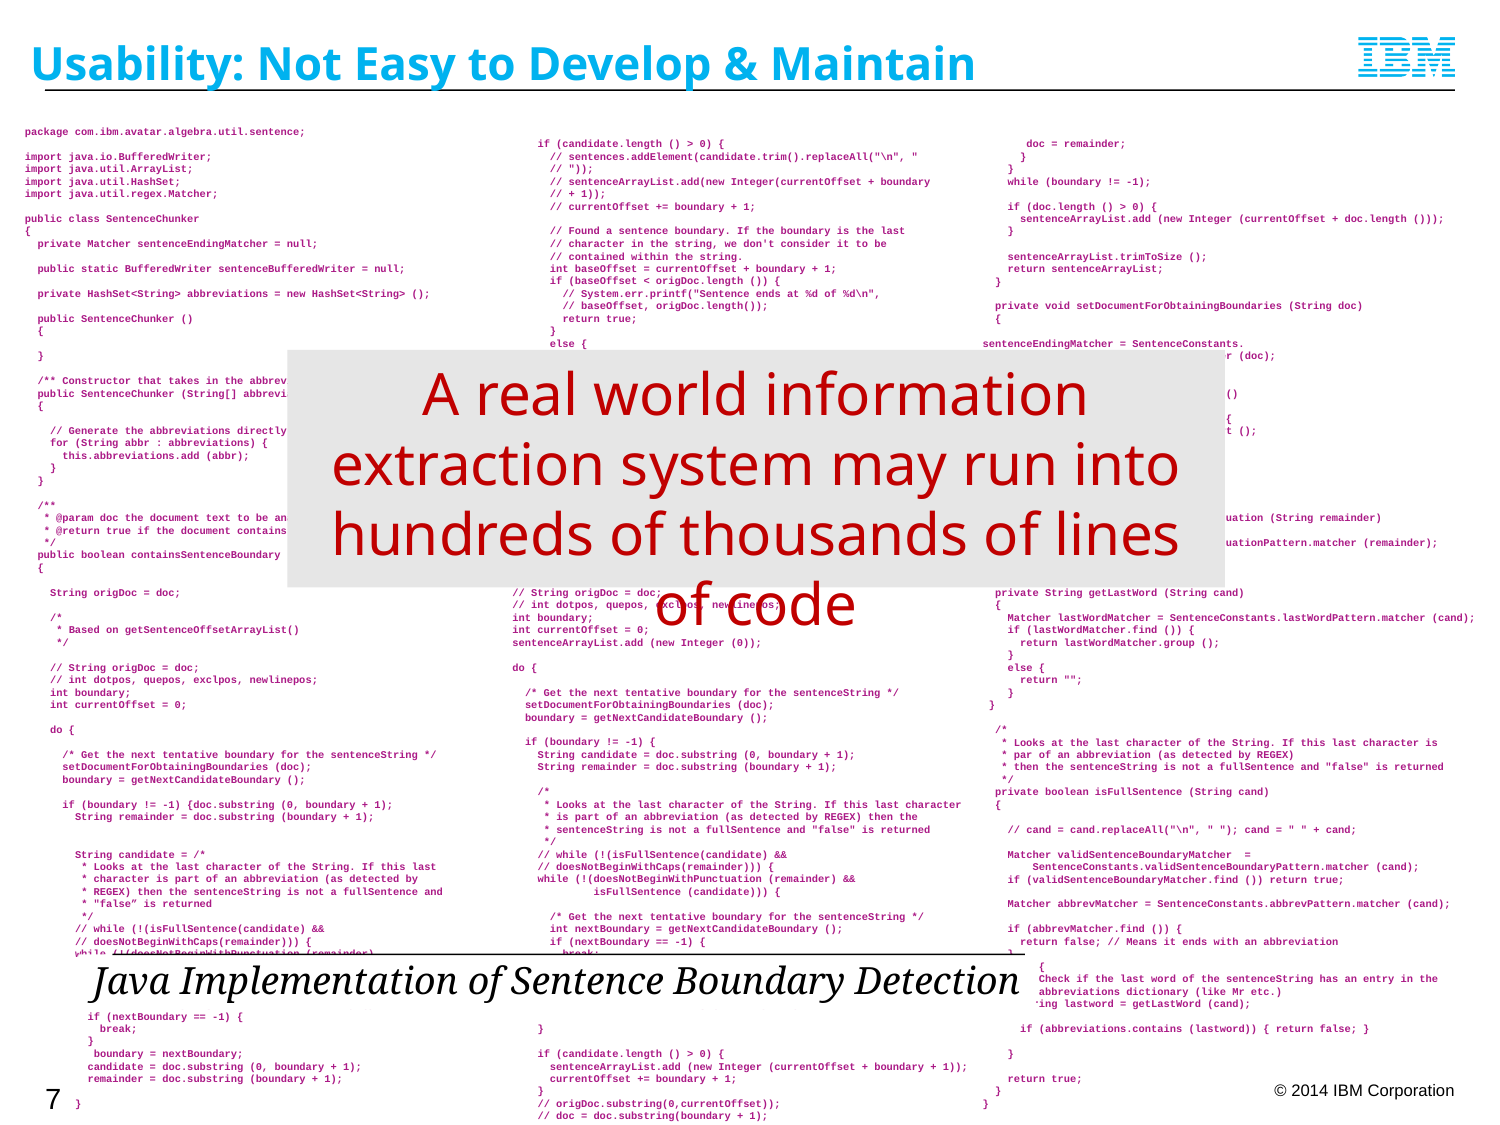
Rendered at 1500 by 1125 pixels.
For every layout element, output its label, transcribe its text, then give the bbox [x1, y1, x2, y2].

text_box package com.ibm.avatar.algebra.util.sentence; import java.io.BufferedWriter; import java.util.ArrayList; import java.util.HashSet; import java.util.regex.Matcher; public class SentenceChunker { private Matcher sentenceEndingMatcher = null; public static BufferedWriter sentenceBufferedWriter = null; private HashSet<String> abbreviations = new HashSet<String> (); public SentenceChunker () { } /** Constructor that takes in the abbreviations directly. */ public SentenceChunker (String[] abbreviations) { // Generate the abbreviations directly. for (String abbr : abbreviations) { this.abbreviations.add (abbr); } } /** * @param doc the document text to be analyzed * @return true if the document contains at least one sentence boundary */ public boolean containsSentenceBoundary (String doc) { String origDoc = doc; /* * Based on getSentenceOffsetArrayList() */ // String origDoc = doc; // int dotpos, quepos, exclpos, newlinepos; int boundary; int currentOffset = 0; do { /* Get the next tentative boundary for the sentenceString */ setDocumentForObtainingBoundaries (doc); boundary = getNextCandidateBoundary (); if (boundary != -1) {doc.substring (0, boundary + 1); String remainder = doc.substring (boundary + 1); String candidate = /* * Looks at the last character of the String. If this last * character is part of an abbreviation (as detected by * REGEX) then the sentenceString is not a fullSentence and * "false” is returned */ // while (!(isFullSentence(candidate) && // doesNotBeginWithCaps(remainder))) { while (!(doesNotBeginWithPunctuation (remainder) && isFullSentence (candidate))) { /* Get the next tentative boundary for the sentenceString */ int nextBoundary = getNextCandidateBoundary (); if (nextBoundary == -1) { break; } boundary = nextBoundary; candidate = doc.substring (0, boundary + 1); remainder = doc.substring (boundary + 1); } [24, 125, 487, 1038]
text_box [224, 144, 1093, 189]
text_box doc = remainder; } } while (boundary != -1); if (doc.length () > 0) { sentenceArrayList.add (new Integer (currentOffset + doc.length ())); } sentenceArrayList.trimToSize (); return sentenceArrayList; } private void setDocumentForObtainingBoundaries (String doc) { sentenceEndingMatcher = SentenceConstants. sentenceEndingPattern.matcher (doc); } private int getNextCandidateBoundary () { if (sentenceEndingMatcher.find ()) { return sentenceEndingMatcher.start (); } else return -1; } private boolean doesNotBeginWithPunctuation (String remainder) { Matcher m = SentenceConstants.punctuationPattern.matcher (remainder); return (!m.find ()); } private String getLastWord (String cand) { Matcher lastWordMatcher = SentenceConstants.lastWordPattern.matcher (cand); if (lastWordMatcher.find ()) { return lastWordMatcher.group (); } else { return ""; } } /* * Looks at the last character of the String. If this last character is * par of an abbreviation (as detected by REGEX) * then the sentenceString is not a fullSentence and "false" is returned */ private boolean isFullSentence (String cand) { // cand = cand.replaceAll("\n", " "); cand = " " + cand; Matcher validSentenceBoundaryMatcher = SentenceConstants.validSentenceBoundaryPattern.matcher (cand); if (validSentenceBoundaryMatcher.find ()) return true; Matcher abbrevMatcher = SentenceConstants.abbrevPattern.matcher (cand); if (abbrevMatcher.find ()) { return false; // Means it ends with an abbreviation } else { // Check if the last word of the sentenceString has an entry in the // abbreviations dictionary (like Mr etc.) String lastword = getLastWord (cand); if (abbreviations.contains (lastword)) { return false; } } return true; } } [982, 125, 1488, 1038]
text_box Java Implementation of Sentence Boundary Detection [78, 954, 1036, 1010]
text_box A real world information extraction system may run into hundreds of thousands of lines of code [287, 349, 1225, 588]
text_box if (candidate.length () > 0) { // sentences.addElement(candidate.trim().replaceAll("\n", " // ")); // sentenceArrayList.add(new Integer(currentOffset + boundary // + 1)); // currentOffset += boundary + 1; // Found a sentence boundary. If the boundary is the last // character in the string, we don't consider it to be // contained within the string. int baseOffset = currentOffset + boundary + 1; if (baseOffset < origDoc.length ()) { // System.err.printf("Sentence ends at %d of %d\n", // baseOffset, origDoc.length()); return true; } else { return false; } } // origDoc.substring(0,currentOffset)); // doc = doc.substring(boundary + 1); doc = remainder; } } while (boundary != -1); // If we get here, didn't find any boundaries. return false; } public ArrayList<Integer> getSentenceOffsetArrayList (String doc) { ArrayList<Integer> sentenceArrayList = new ArrayList<Integer> (); // String origDoc = doc; // int dotpos, quepos, exclpos, newlinepos; int boundary; int currentOffset = 0; sentenceArrayList.add (new Integer (0)); do { /* Get the next tentative boundary for the sentenceString */ setDocumentForObtainingBoundaries (doc); boundary = getNextCandidateBoundary (); if (boundary != -1) { String candidate = doc.substring (0, boundary + 1); String remainder = doc.substring (boundary + 1); /* * Looks at the last character of the String. If this last character * is part of an abbreviation (as detected by REGEX) then the * sentenceString is not a fullSentence and "false" is returned */ // while (!(isFullSentence(candidate) && // doesNotBeginWithCaps(remainder))) { while (!(doesNotBeginWithPunctuation (remainder) && isFullSentence (candidate))) { /* Get the next tentative boundary for the sentenceString */ int nextBoundary = getNextCandidateBoundary (); if (nextBoundary == -1) { break; } boundary = nextBoundary; candidate = doc.substring (0, boundary + 1); remainder = doc.substring (boundary + 1); } if (candidate.length () > 0) { sentenceArrayList.add (new Integer (currentOffset + boundary + 1)); currentOffset += boundary + 1; } // origDoc.substring(0,currentOffset)); // doc = doc.substring(boundary + 1); [487, 189, 982, 349]
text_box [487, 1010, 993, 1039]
text_box if (candidate.length () > 0) { // sentences.addElement(candidate.trim().replaceAll("\n", " // ")); // sentenceArrayList.add(new Integer(currentOffset + boundary // + 1)); // currentOffset += boundary + 1; // Found a sentence boundary. If the boundary is the last // character in the string, we don't consider it to be // contained within the string. int baseOffset = currentOffset + boundary + 1; if (baseOffset < origDoc.length ()) { // System.err.printf("Sentence ends at %d of %d\n", // baseOffset, origDoc.length()); return true; } else { return false; } } // origDoc.substring(0,currentOffset)); // doc = doc.substring(boundary + 1); doc = remainder; } } while (boundary != -1); // If we get here, didn't find any boundaries. return false; } public ArrayList<Integer> getSentenceOffsetArrayList (String doc) { ArrayList<Integer> sentenceArrayList = new ArrayList<Integer> (); // String origDoc = doc; // int dotpos, quepos, exclpos, newlinepos; int boundary; int currentOffset = 0; sentenceArrayList.add (new Integer (0)); do { /* Get the next tentative boundary for the sentenceString */ setDocumentForObtainingBoundaries (doc); boundary = getNextCandidateBoundary (); if (boundary != -1) { String candidate = doc.substring (0, boundary + 1); String remainder = doc.substring (boundary + 1); /* * Looks at the last character of the String. If this last character * is part of an abbreviation (as detected by REGEX) then the * sentenceString is not a fullSentence and "false" is returned */ // while (!(isFullSentence(candidate) && // doesNotBeginWithCaps(remainder))) { while (!(doesNotBeginWithPunctuation (remainder) && isFullSentence (candidate))) { /* Get the next tentative boundary for the sentenceString */ int nextBoundary = getNextCandidateBoundary (); if (nextBoundary == -1) { break; } boundary = nextBoundary; candidate = doc.substring (0, boundary + 1); remainder = doc.substring (boundary + 1); } if (candidate.length () > 0) { sentenceArrayList.add (new Integer (currentOffset + boundary + 1)); currentOffset += boundary + 1; } // origDoc.substring(0,currentOffset)); // doc = doc.substring(boundary + 1); [487, 588, 982, 954]
text_box Usability: Not Easy to Develop & Maintain [0, 0, 1500, 125]
slide_number [90, 1072, 255, 1103]
slide_number 7 [29, 1072, 90, 1103]
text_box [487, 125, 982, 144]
